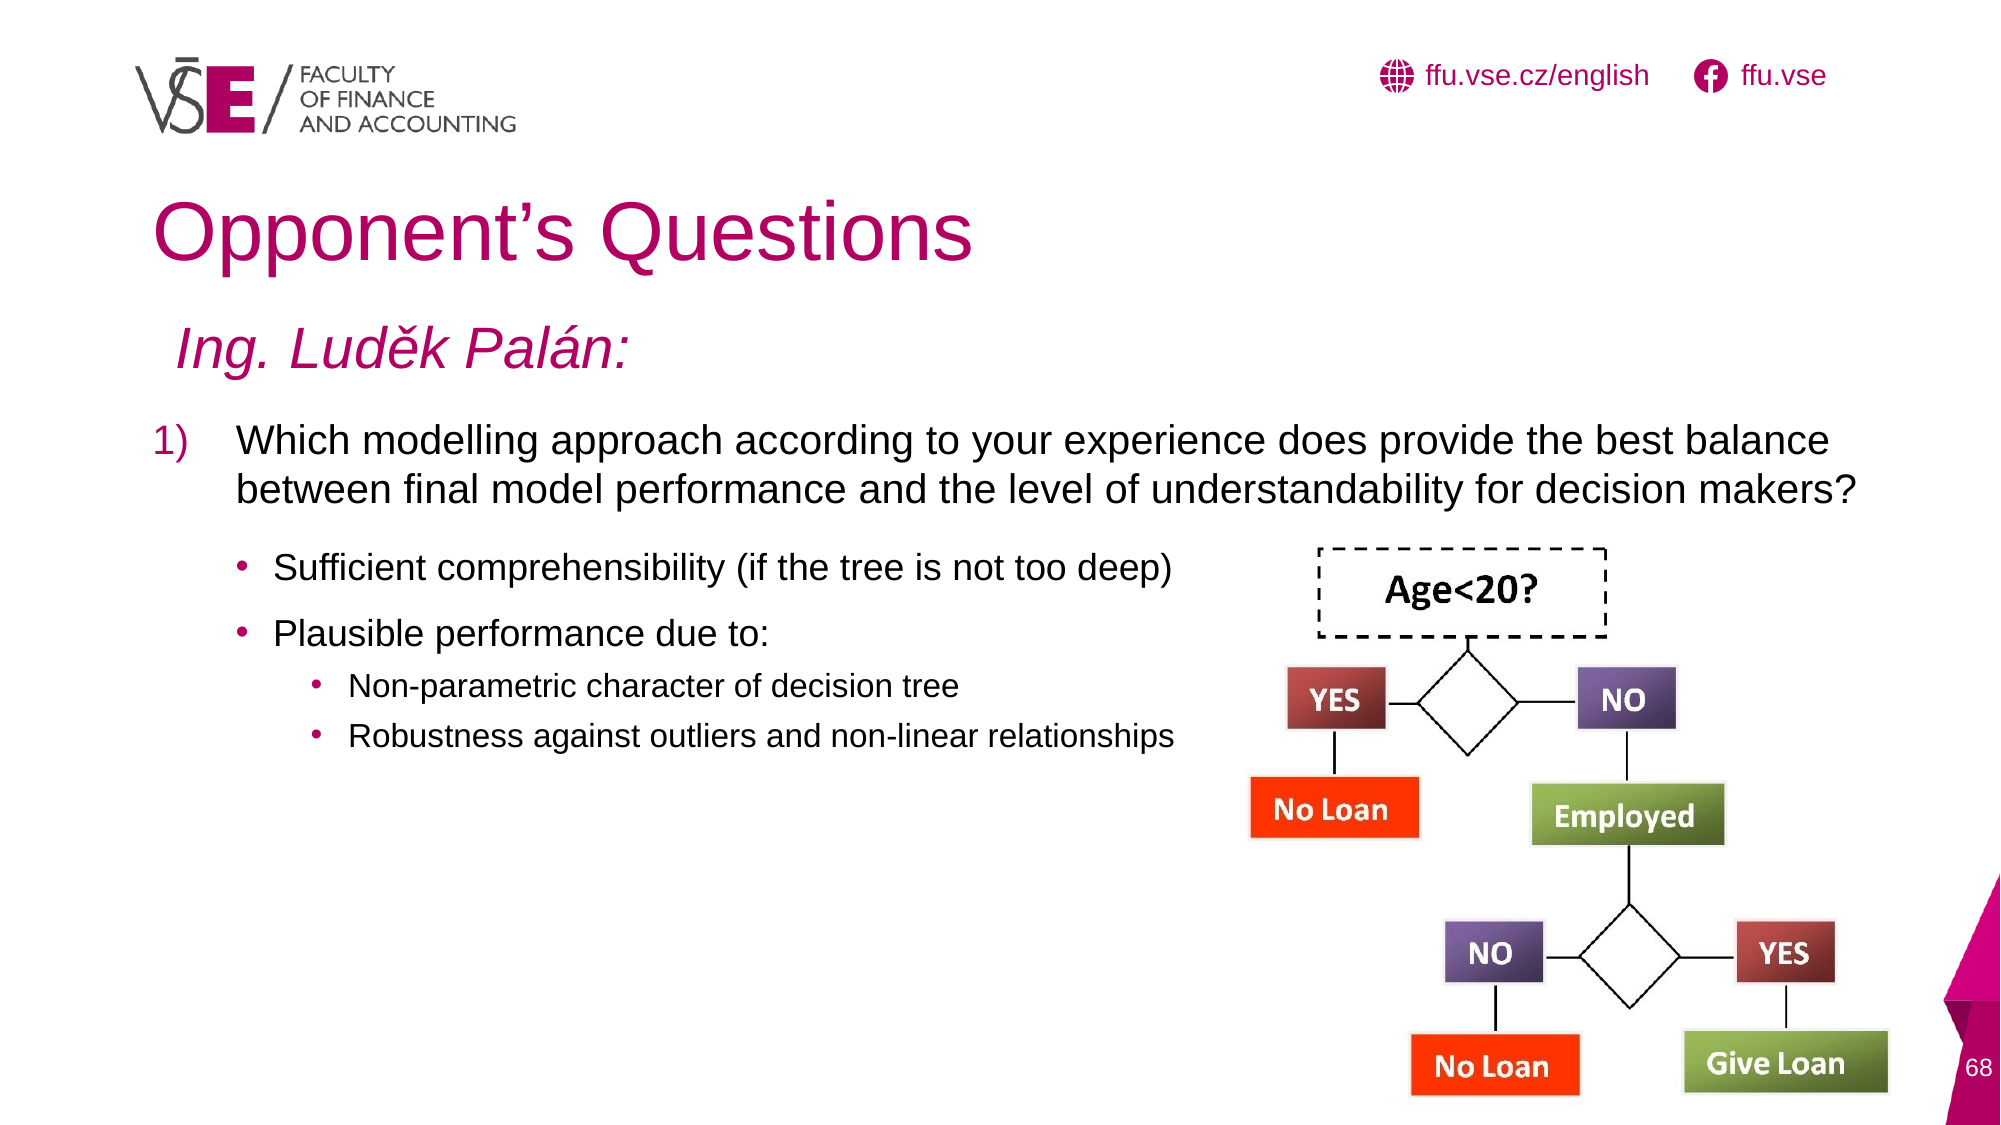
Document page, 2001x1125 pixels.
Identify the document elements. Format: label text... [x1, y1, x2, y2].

picture [0, 0, 2000, 1125]
text_box Which modelling approach according to your experience does provide the best balance between final model performance and the level of understandability for decision makers? [137, 405, 1886, 568]
title Opponent’s Questions [137, 180, 1839, 294]
text_box Sufficient comprehensibility (if the tree is not too deep) Plausible performance due to: Non-parametric character of decision tree Robustness against outliers and non-linear relationships [220, 535, 1203, 1005]
text_box Ing. Luděk Palán: [160, 310, 1863, 424]
